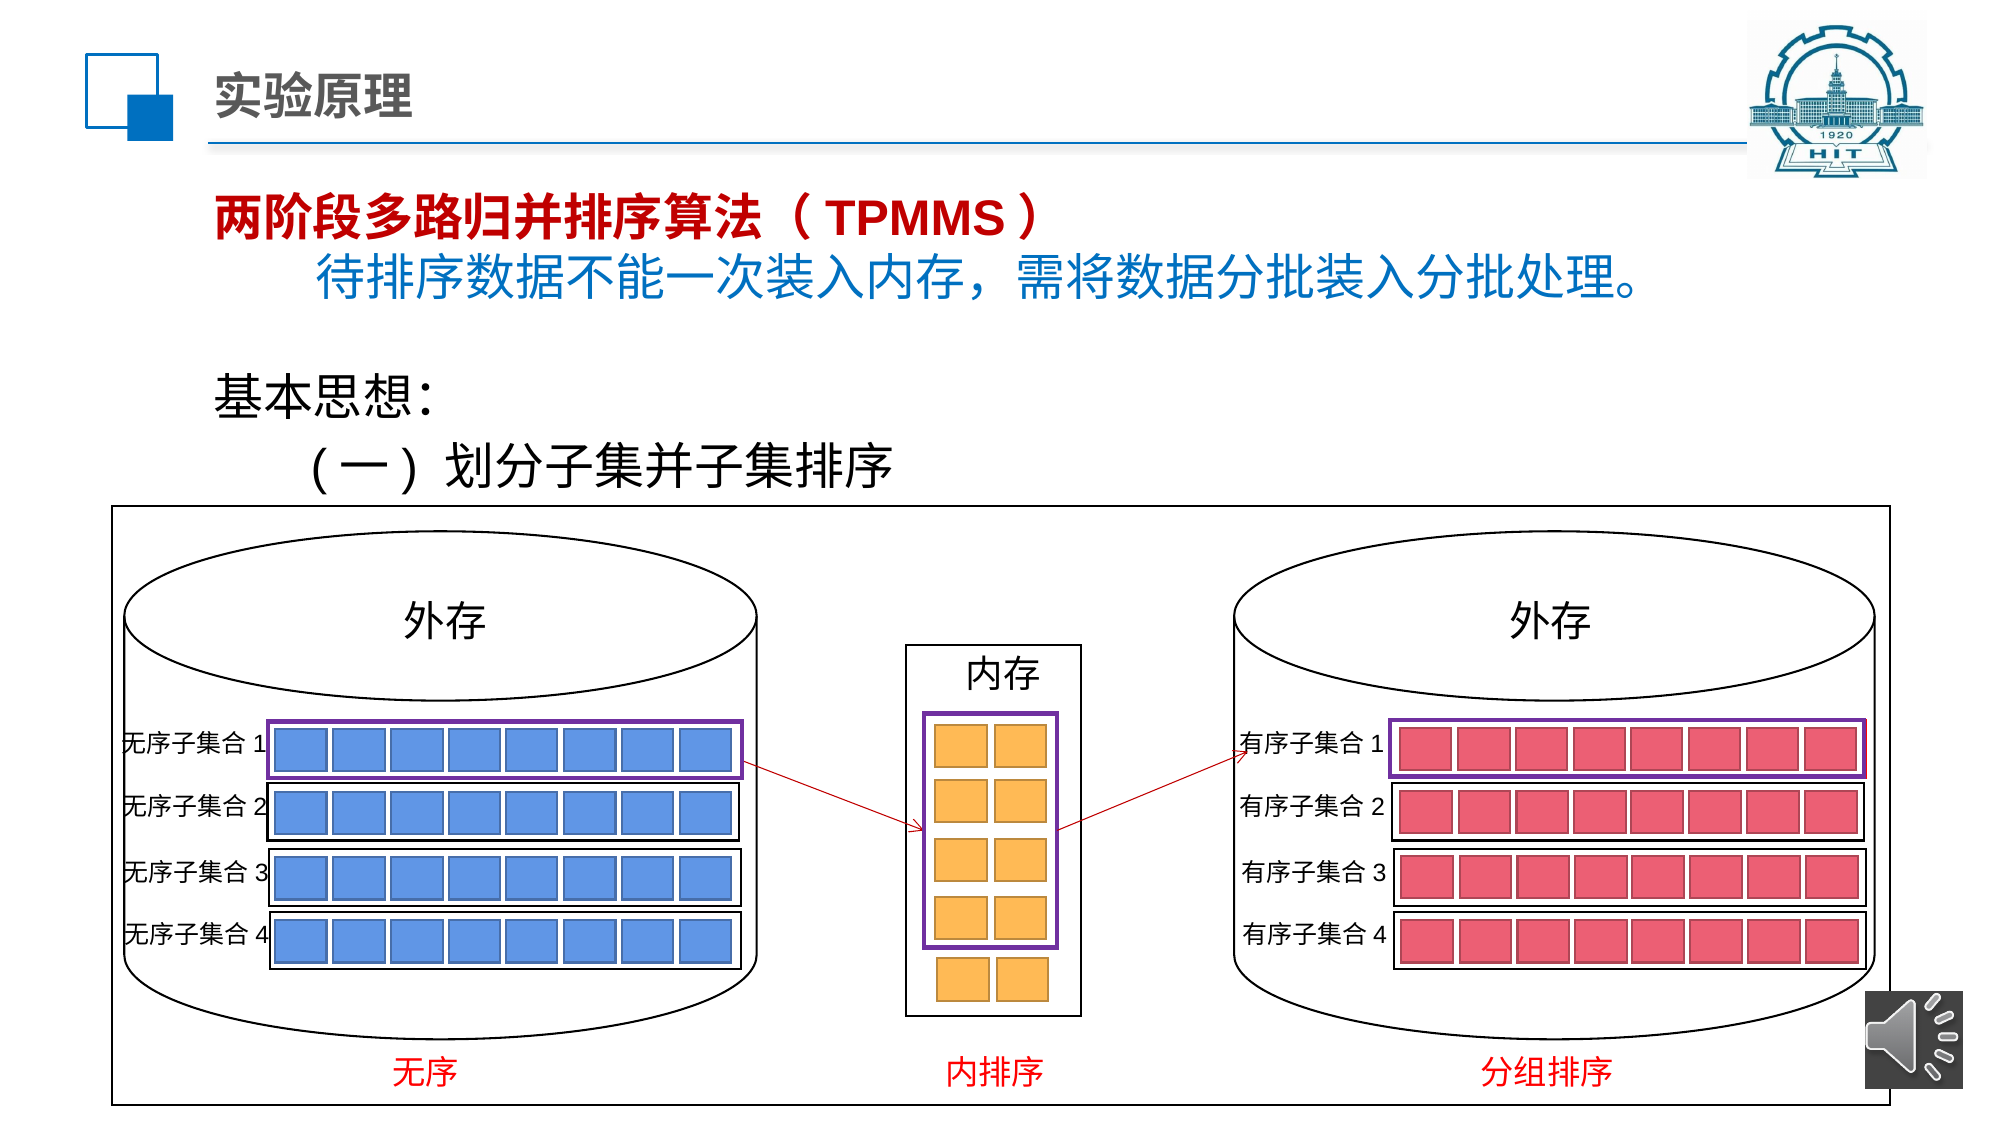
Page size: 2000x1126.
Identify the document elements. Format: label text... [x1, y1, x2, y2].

text_box 无序子集合4 [109, 911, 285, 957]
text_box [124, 828, 757, 1040]
text_box [333, 728, 385, 771]
text_box [679, 791, 718, 834]
text_box [937, 958, 989, 1001]
text_box [1399, 727, 1452, 770]
text_box [1746, 727, 1799, 770]
text_box [923, 713, 1057, 948]
text_box [679, 857, 732, 900]
text_box [1631, 790, 1683, 833]
text_box 外存 [388, 587, 503, 653]
text_box [935, 838, 987, 881]
text_box [1234, 531, 1875, 1040]
text_box [1575, 856, 1627, 899]
text_box [333, 920, 385, 963]
text_box [905, 838, 1081, 1016]
text_box [505, 728, 558, 771]
text_box [505, 920, 558, 963]
text_box 无序子集合3 [109, 848, 284, 894]
text_box [1458, 727, 1510, 770]
text_box [621, 857, 674, 900]
text_box [1573, 727, 1626, 770]
text_box [124, 765, 717, 783]
text_box [448, 791, 501, 834]
text_box [905, 645, 1081, 752]
text_box [679, 728, 732, 771]
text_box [1056, 751, 1248, 831]
text_box [1632, 856, 1684, 899]
text_box [1806, 920, 1858, 963]
text_box 有序子集合2 [1254, 783, 1400, 828]
text_box 无序子集合2 [107, 783, 283, 828]
text_box [391, 728, 443, 771]
title 实验原理 [198, 58, 1489, 131]
text_box [333, 857, 385, 900]
text_box [994, 779, 1047, 822]
text_box [563, 857, 616, 900]
picture [1864, 989, 1965, 1091]
text_box [994, 838, 1047, 881]
text_box [1515, 727, 1568, 770]
text_box [1459, 920, 1512, 963]
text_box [722, 753, 925, 831]
text_box [563, 728, 616, 771]
text_box [268, 721, 743, 778]
text_box 无序子集合1 [107, 720, 282, 765]
text_box [1401, 856, 1453, 899]
text_box [275, 920, 327, 963]
text_box [935, 897, 987, 940]
text_box [1630, 727, 1683, 770]
text_box [1516, 790, 1568, 833]
text_box [996, 958, 1049, 1001]
text_box 内排序 [930, 1044, 1060, 1099]
text_box [112, 505, 1891, 1106]
text_box [1690, 856, 1742, 899]
text_box 分组排序 [1465, 1043, 1629, 1099]
text_box 有序子集合4 [1227, 911, 1402, 957]
text_box [621, 728, 674, 771]
text_box [1459, 856, 1512, 899]
text_box [563, 920, 616, 963]
text_box [1806, 856, 1858, 899]
text_box [391, 857, 443, 900]
text_box [1392, 783, 1865, 841]
text_box [275, 857, 327, 900]
text_box [1517, 856, 1569, 899]
text_box [621, 920, 674, 963]
text_box [994, 724, 1047, 767]
text_box [1574, 790, 1626, 833]
text_box [1400, 790, 1452, 833]
text_box [935, 779, 987, 822]
text_box [267, 783, 740, 841]
text_box 有序子集合1 [1224, 720, 1390, 765]
text_box [1390, 719, 1865, 777]
text_box [505, 791, 558, 834]
text_box [1805, 790, 1857, 833]
text_box [391, 791, 443, 834]
text_box [1688, 727, 1741, 770]
text_box [563, 791, 616, 834]
text_box 两阶段多路归并排序算法（TPMMS） 待排序数据不能一次装入内存，需将数据分批装入分批处理。 基本思想： (一) 划分子集并子集排序 [198, 178, 1855, 505]
picture [1747, 10, 1927, 179]
text_box [124, 531, 757, 751]
text_box [269, 848, 741, 907]
text_box [1689, 790, 1741, 833]
text_box [505, 857, 558, 900]
text_box [1393, 848, 1866, 907]
text_box [333, 791, 385, 834]
text_box 有序子集合3 [1226, 848, 1402, 894]
text_box [1748, 856, 1800, 899]
text_box 外存 [1494, 587, 1608, 653]
text_box [1517, 920, 1569, 963]
text_box [1747, 790, 1799, 833]
text_box [1748, 920, 1800, 963]
text_box [448, 857, 501, 900]
text_box [935, 724, 987, 767]
text_box [994, 897, 1047, 940]
text_box [621, 791, 674, 834]
text_box [1458, 790, 1511, 833]
text_box [1690, 920, 1742, 963]
text_box [1401, 920, 1453, 963]
text_box [1575, 920, 1627, 963]
text_box 无序 [377, 1043, 474, 1099]
text_box [448, 728, 501, 771]
text_box [391, 920, 443, 963]
text_box [1394, 911, 1867, 970]
text_box [1632, 920, 1684, 963]
text_box [448, 920, 501, 963]
text_box [269, 911, 742, 970]
text_box 内存 [924, 629, 1097, 705]
text_box [1804, 727, 1857, 770]
text_box [275, 728, 327, 771]
text_box [679, 920, 732, 963]
text_box [275, 791, 327, 834]
